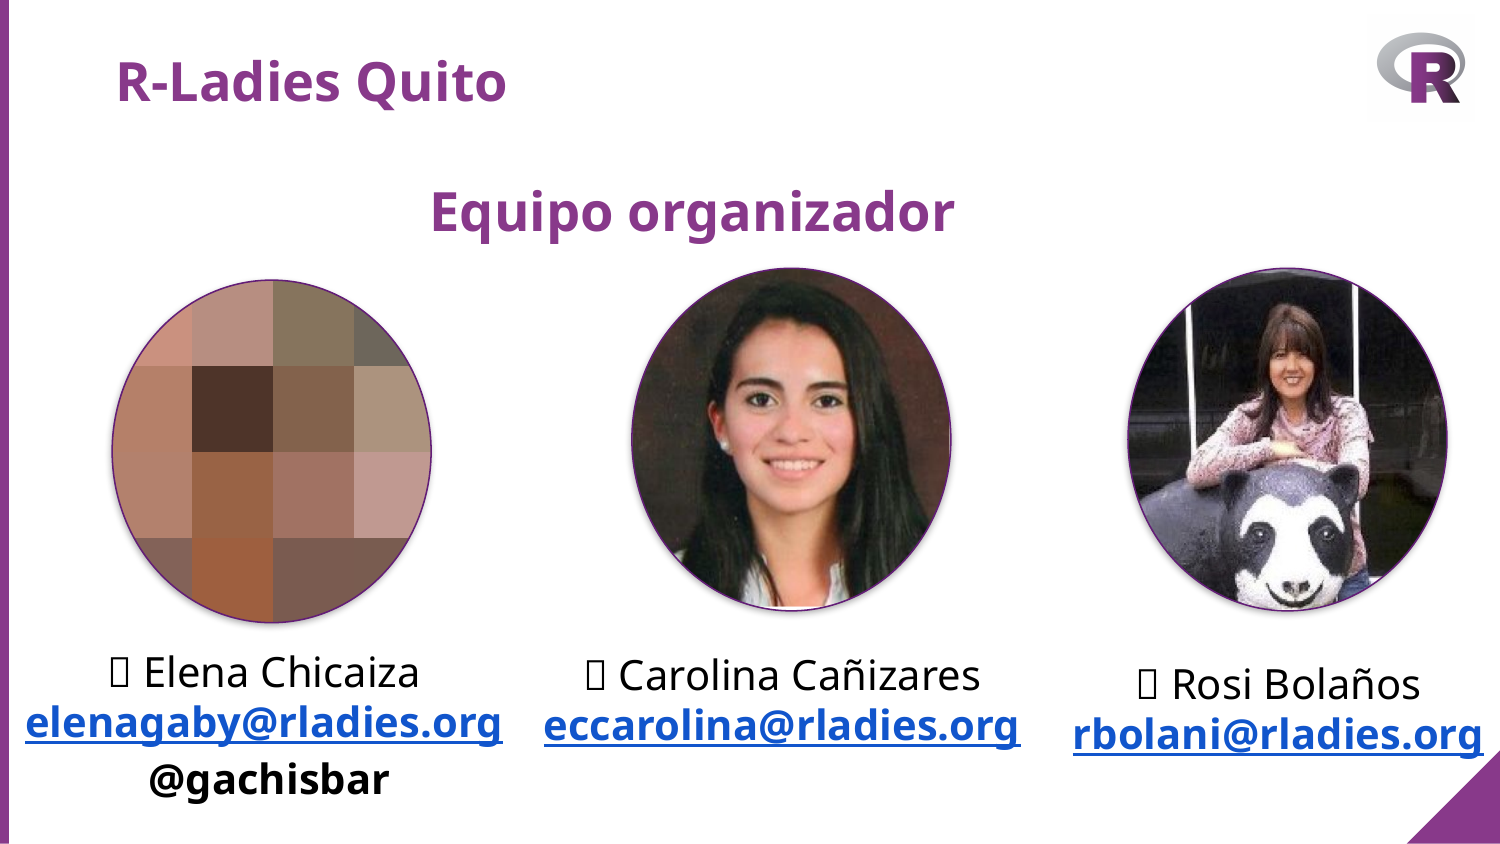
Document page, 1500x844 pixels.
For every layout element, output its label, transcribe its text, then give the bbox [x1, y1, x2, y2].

text_box 👧 Elena Chicaiza elenagaby@rladies.org @gachisbar [0, 488, 535, 844]
text_box 👧 Carolina Cañizares eccarolina@rladies.org [407, 641, 1158, 844]
text_box [1127, 267, 1448, 612]
title R-Ladies Quito Equipo organizador [100, 32, 1387, 173]
text_box [111, 279, 432, 624]
text_box 👧 Rosi Bolaños rbolani@rladies.org [903, 650, 1500, 823]
text_box [631, 267, 952, 612]
picture [1367, 14, 1475, 122]
